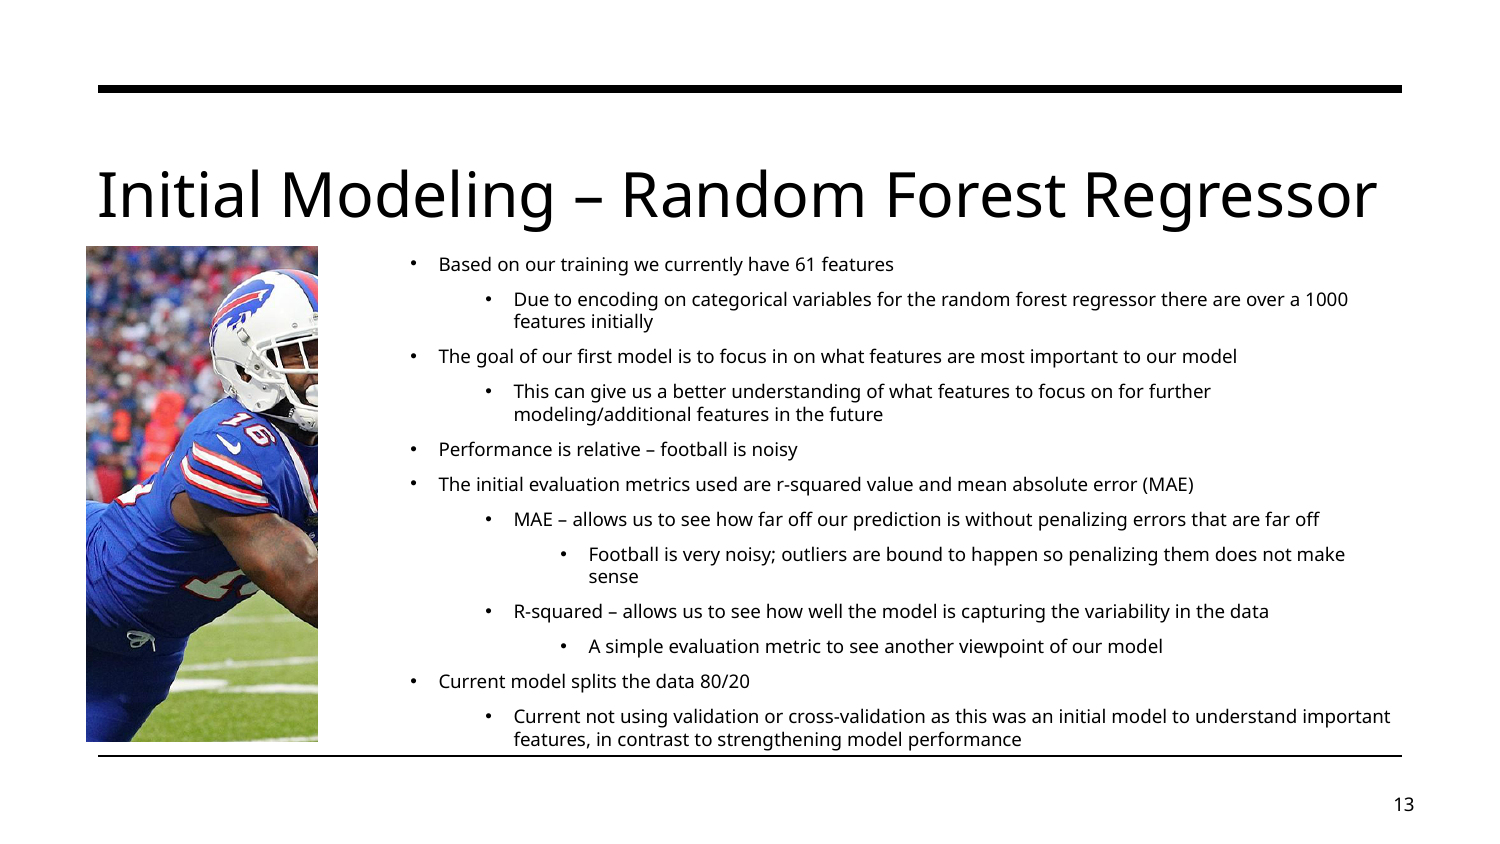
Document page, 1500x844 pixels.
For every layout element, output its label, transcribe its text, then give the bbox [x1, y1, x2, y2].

list Based on our training we currently have 61 features Due to encoding on categorical variables for the random forest regressor there are over a 1000 features initially The goal of our first model is to focus in on what features are most important to our model This can give us a better understanding of what features to focus on for further modeling/additional features in the future Performance is relative – football is noisy The initial evaluation metrics used are r-squared value and mean absolute error (MAE) MAE – allows us to see how far off our prediction is without penalizing errors that are far off Football is very noisy; outliers are bound to happen so penalizing them does not make sense R-squared – allows us to see how well the model is capturing the variability in the data A simple evaluation metric to see another viewpoint of our model Current model splits the data 80/20 Current not using validation or cross-validation as this was an initial model to understand important features, in contrast to strengthening model performance [399, 246, 1402, 783]
picture [85, 246, 319, 742]
title Initial Modeling – Random Forest Regressor [86, 112, 1402, 274]
slide_number 13 [1343, 782, 1427, 827]
